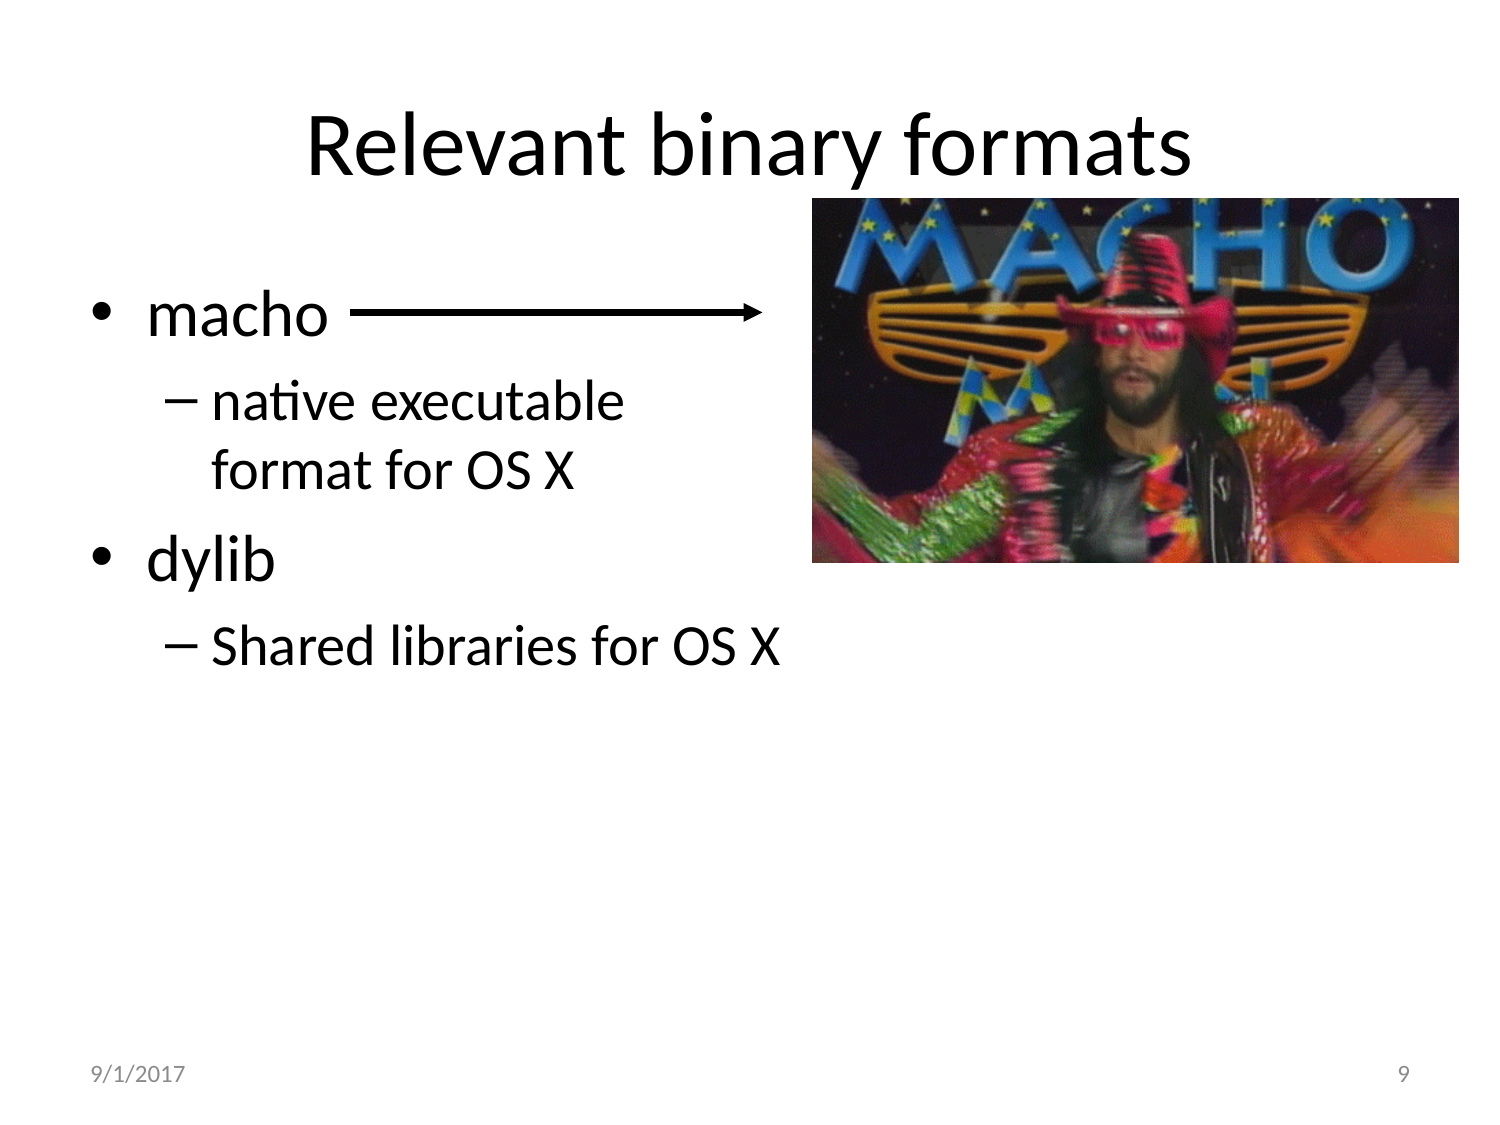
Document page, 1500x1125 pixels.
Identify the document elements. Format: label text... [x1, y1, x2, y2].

picture [812, 198, 1460, 563]
slide_number 9 [1074, 1042, 1425, 1103]
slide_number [75, 1042, 425, 1103]
title Relevant binary formats [75, 45, 1425, 233]
list macho native executable format for OS X dylib Shared libraries for OS X [75, 262, 800, 1005]
